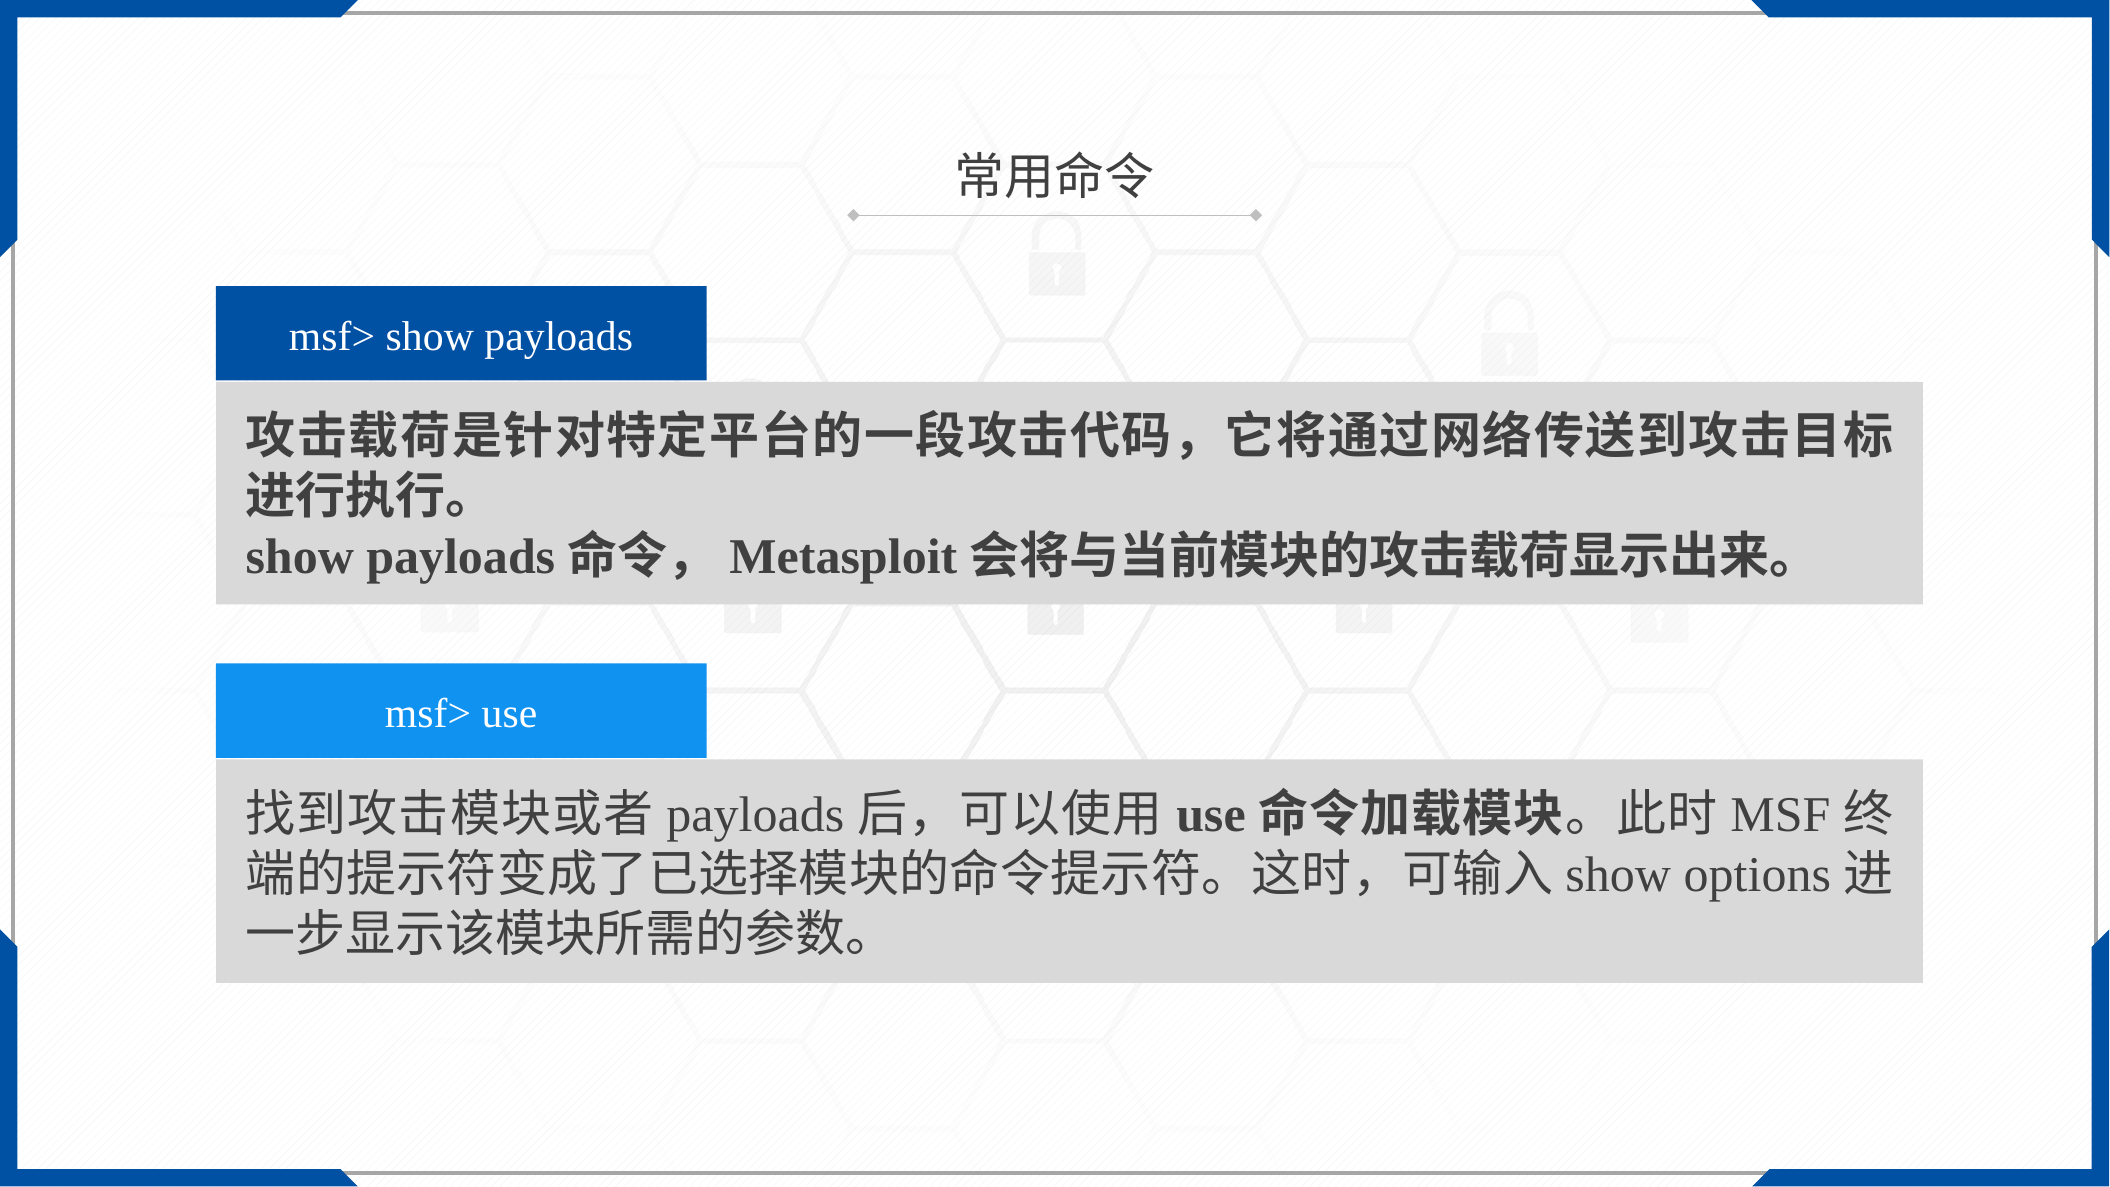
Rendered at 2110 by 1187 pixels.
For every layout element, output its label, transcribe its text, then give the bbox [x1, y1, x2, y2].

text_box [853, 137, 1256, 216]
text_box msf> show payloads [215, 286, 707, 381]
text_box 攻击载荷是针对特定平台的一段攻击代码，它将通过网络传送到攻击目标进行执行。 show payloads命令，Metasploit会将与当前模块的攻击载荷显示出来。 [216, 381, 1923, 605]
text_box 找到攻击模块或者payloads后，可以使用use命令加载模块。此时MSF终端的提示符变成了已选择模块的命令提示符。这时，可输入show options进一步显示该模块所需的参数。 [216, 759, 1923, 983]
text_box msf> use [215, 663, 707, 758]
picture [80, 0, 2029, 1187]
